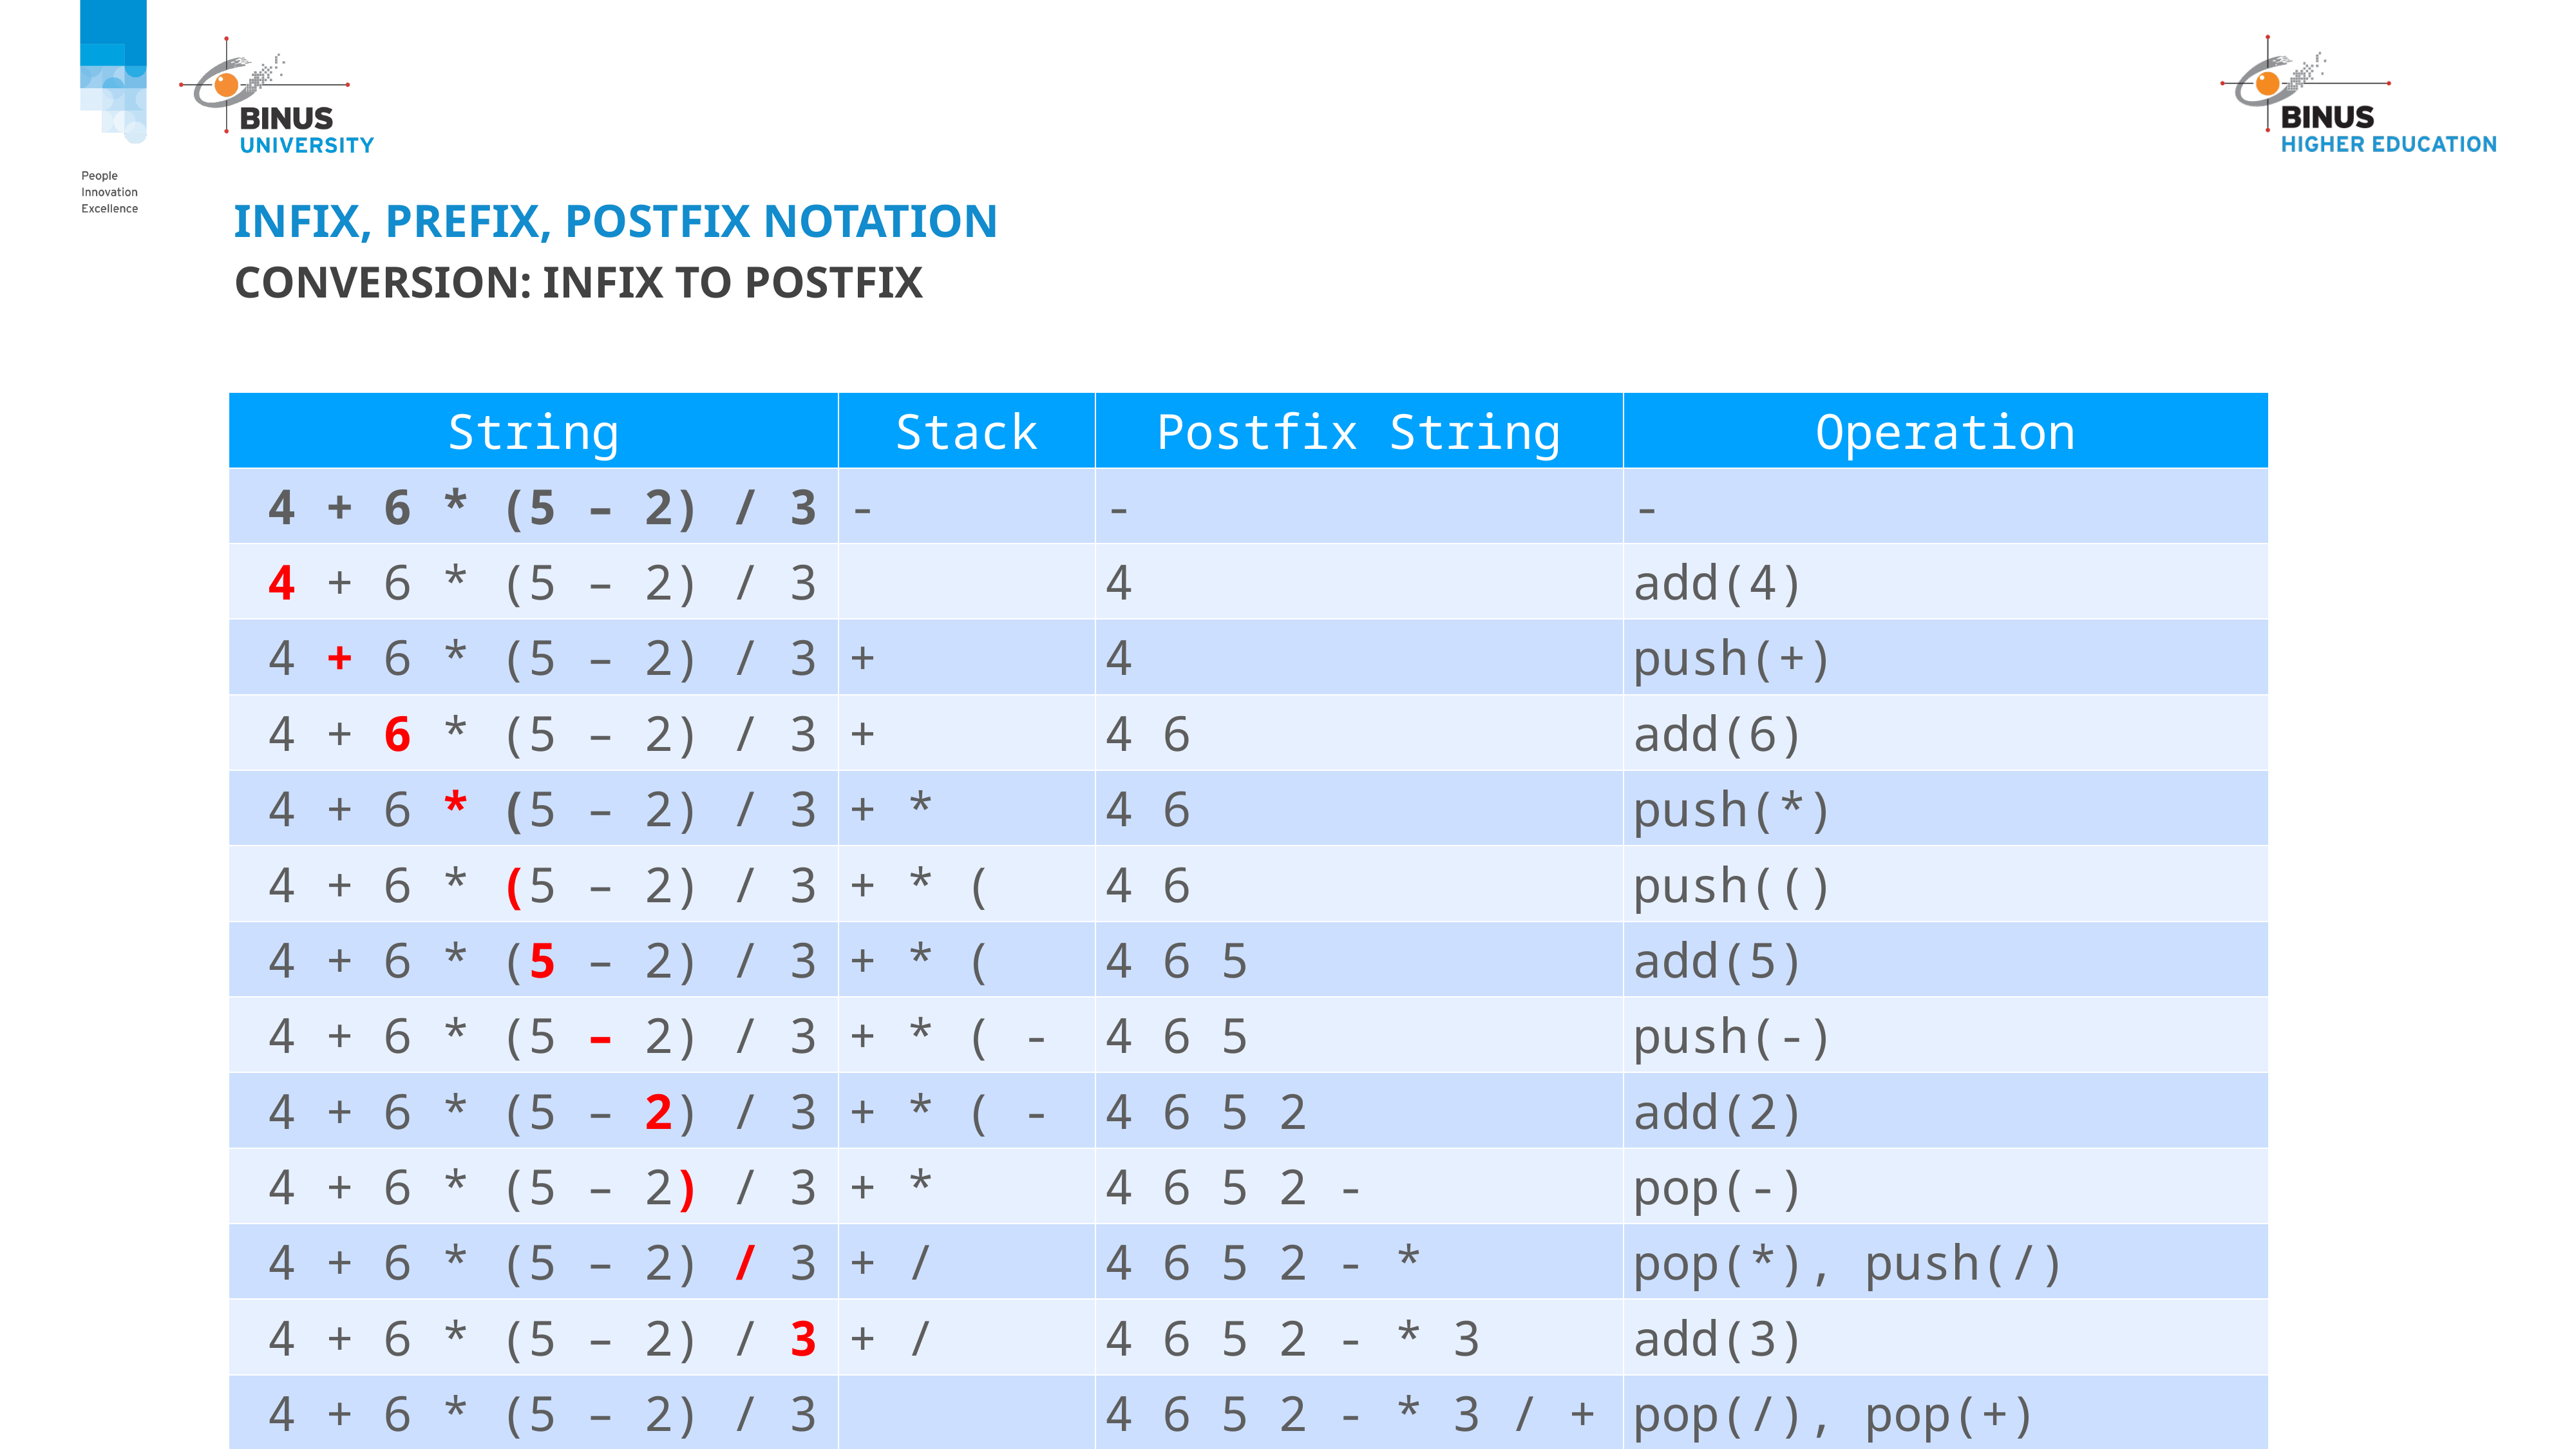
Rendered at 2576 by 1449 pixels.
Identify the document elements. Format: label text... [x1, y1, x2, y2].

table_cell 4 6 5 [1096, 998, 1623, 1072]
picture [174, 25, 374, 161]
table_cell 4 + 6 * (5 – 2) / 3 [229, 1149, 838, 1223]
table_cell 4 6 5 2 [1096, 1073, 1623, 1148]
title Infix, prefix, postfix notation [228, 197, 1784, 252]
table_cell + * ( [839, 922, 1095, 996]
table_cell - [839, 469, 1095, 543]
table_cell add(2) [1624, 1073, 2268, 1148]
table_cell 4 + 6 * (5 – 2) / 3 [229, 620, 838, 694]
table_cell add(4) [1624, 544, 2268, 618]
table_cell push(() [1624, 846, 2268, 921]
table_cell 4 6 [1096, 771, 1623, 845]
table_cell - [1624, 469, 2268, 543]
table_cell 4 6 5 [1096, 922, 1623, 996]
table_cell 4 6 [1096, 846, 1623, 921]
table_cell [839, 1376, 1095, 1449]
table_cell push(-) [1624, 998, 2268, 1072]
table_cell push(+) [1624, 620, 2268, 694]
table_cell 4 + 6 * (5 – 2) / 3 [229, 1224, 838, 1298]
table_cell - [1096, 469, 1623, 543]
table_cell pop(-) [1624, 1149, 2268, 1223]
table_cell 4 [1096, 620, 1623, 694]
table_cell [839, 544, 1095, 618]
table_cell 4 + 6 * (5 – 2) / 3 [229, 1073, 838, 1148]
table_cell pop(/), pop(+) [1624, 1376, 2268, 1449]
table_cell 4 6 5 2 - * 3 [1096, 1300, 1623, 1374]
list Conversion: infix to postfix [228, 255, 1262, 341]
table_cell 4 + 6 * (5 – 2) / 3 [229, 998, 838, 1072]
table_cell + * ( - [839, 1073, 1095, 1148]
table_cell 4 + 6 * (5 – 2) / 3 [229, 846, 838, 921]
table_cell 4 + 6 * (5 – 2) / 3 [229, 771, 838, 845]
table_cell 4 + 6 * (5 – 2) / 3 [229, 1376, 838, 1449]
picture [2199, 0, 2496, 156]
table_header Operation [1624, 393, 2268, 468]
table_header Stack [839, 393, 1095, 468]
table_cell pop(*), push(/) [1624, 1224, 2268, 1298]
table_cell 4 + 6 * (5 – 2) / 3 [229, 922, 838, 996]
picture [81, 146, 146, 213]
table_header Postfix String [1096, 393, 1623, 468]
table_cell + * [839, 771, 1095, 845]
table_cell + / [839, 1300, 1095, 1374]
table_cell 4 6 5 2 - [1096, 1149, 1623, 1223]
table_cell push(*) [1624, 771, 2268, 845]
table_cell 4 + 6 * (5 – 2) / 3 [229, 1300, 838, 1374]
table_cell + * ( [839, 846, 1095, 921]
table_cell + * [839, 1149, 1095, 1223]
table_cell + [839, 696, 1095, 770]
table_cell 4 + 6 * (5 – 2) / 3 [229, 469, 838, 543]
table_cell 4 6 5 2 - * [1096, 1224, 1623, 1298]
picture [80, 66, 147, 144]
table_cell 4 6 [1096, 696, 1623, 770]
table_cell add(5) [1624, 922, 2268, 996]
table_cell + * ( - [839, 998, 1095, 1072]
table_cell + / [839, 1224, 1095, 1298]
table_cell add(6) [1624, 696, 2268, 770]
table_cell + [839, 620, 1095, 694]
table_cell 4 + 6 * (5 – 2) / 3 [229, 696, 838, 770]
table_cell add(3) [1624, 1300, 2268, 1374]
table_cell 4 [1096, 544, 1623, 618]
table_cell 4 6 5 2 - * 3 / + [1096, 1376, 1623, 1449]
table_header String [229, 393, 838, 468]
table_cell 4 + 6 * (5 – 2) / 3 [229, 544, 838, 618]
